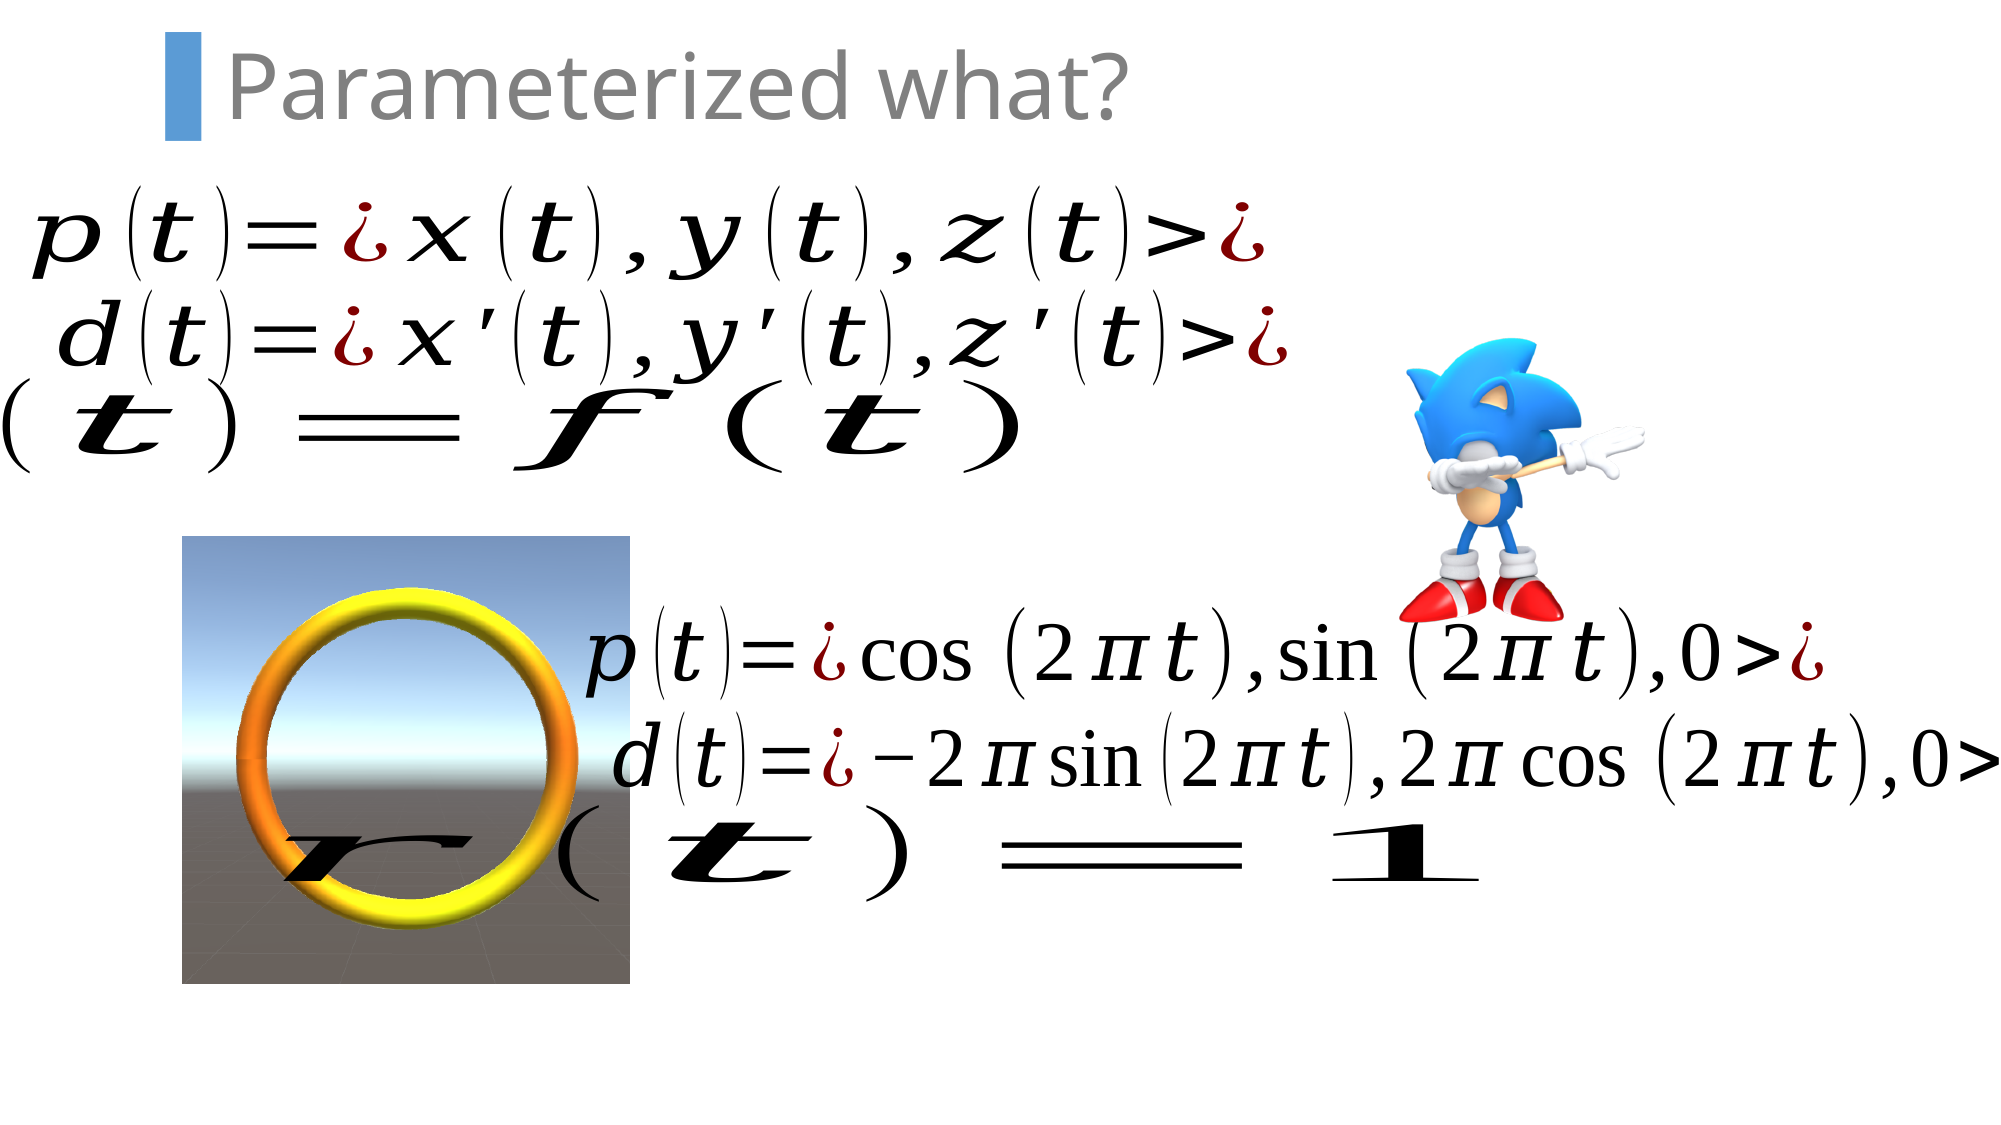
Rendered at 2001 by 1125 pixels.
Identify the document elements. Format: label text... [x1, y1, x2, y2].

picture [182, 536, 630, 984]
picture [1396, 335, 1646, 623]
list Parameterized what? [115, 20, 1883, 243]
